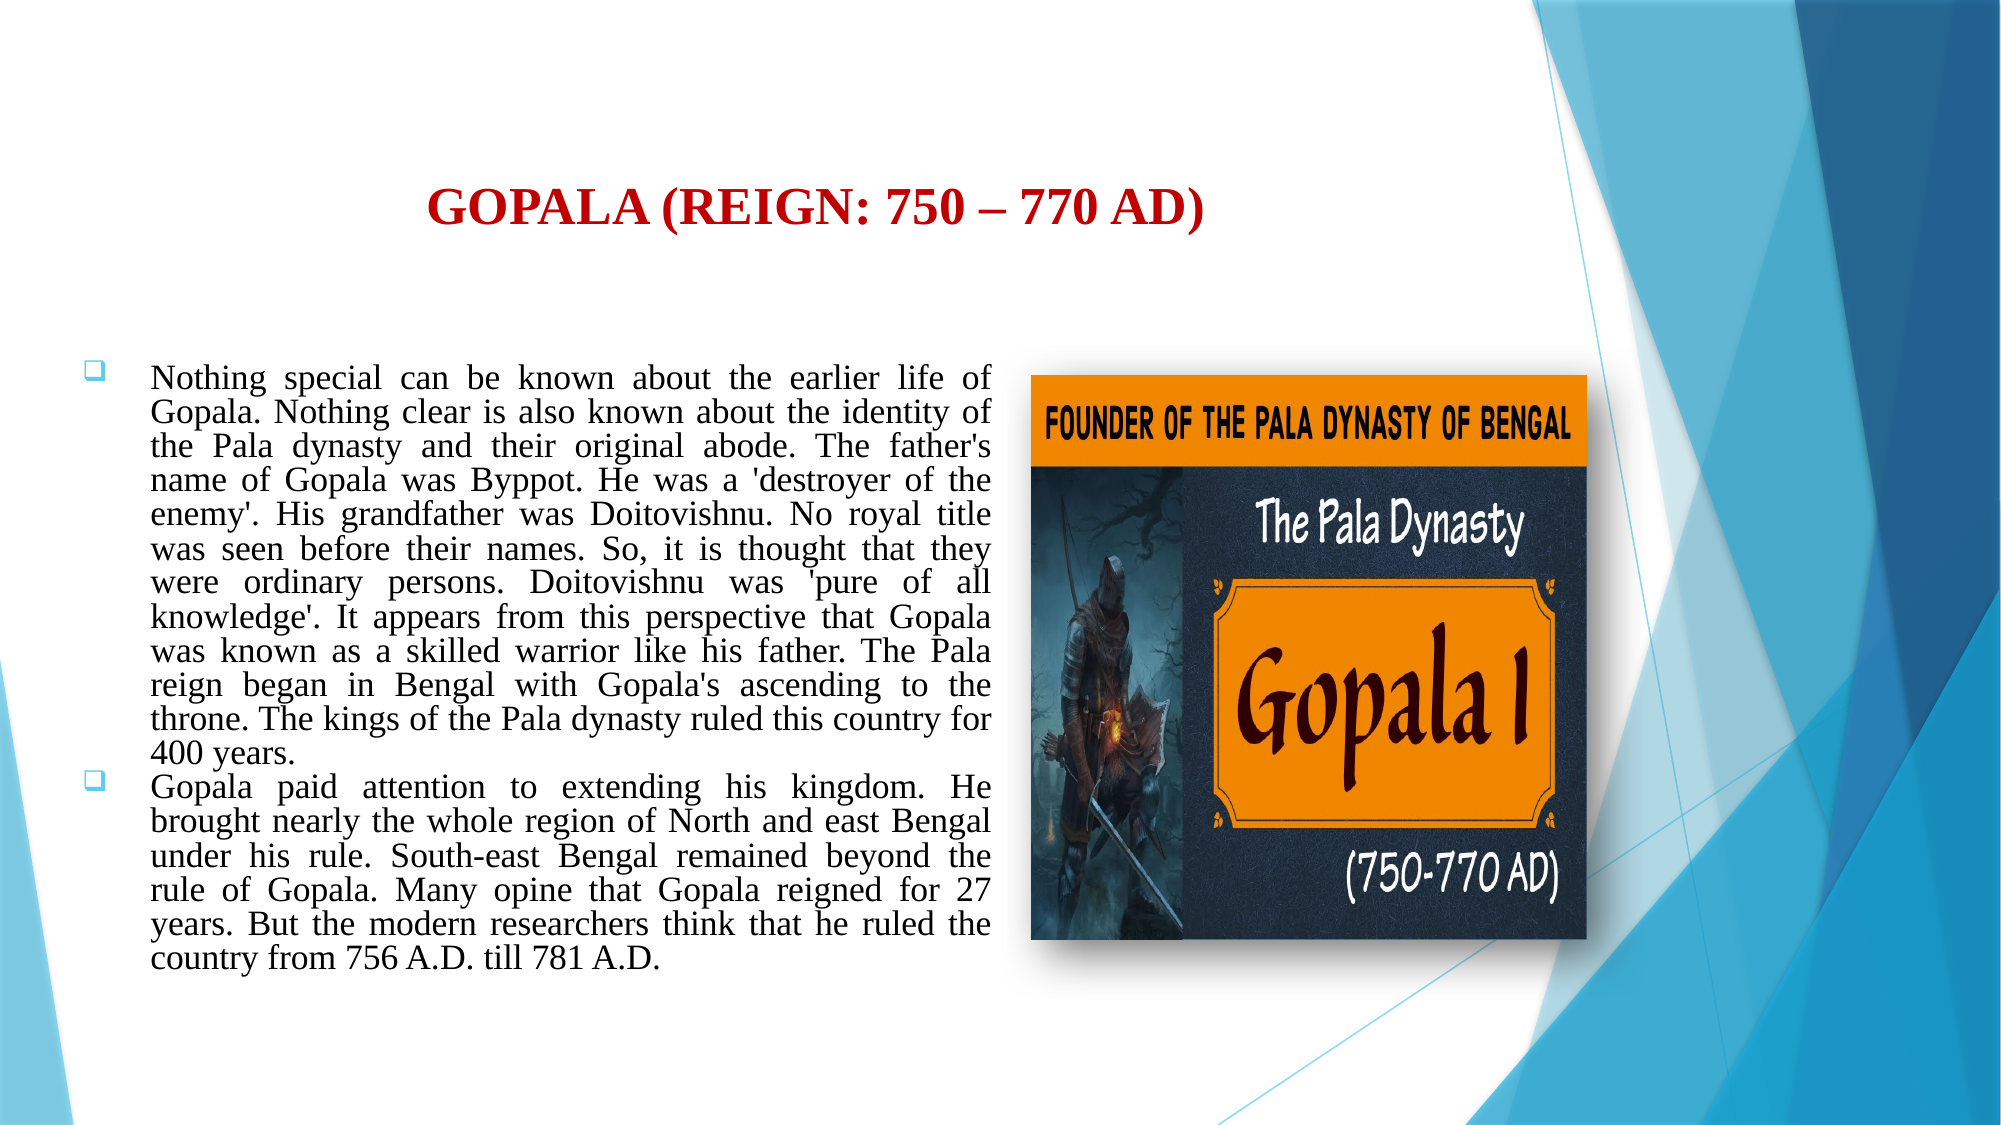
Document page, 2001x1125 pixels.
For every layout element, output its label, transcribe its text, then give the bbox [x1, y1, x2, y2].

list Nothing special can be known about the earlier life of Gopala. Nothing clear is also known about the identity of the Pala dynasty and their original abode. The father's name of Gopala was Byppot. He was a 'destroyer of the enemy'. His grandfather was Doitovishnu. No royal title was seen before their names. So, it is thought that they were ordinary persons. Doitovishnu was 'pure of all knowledge'. It appears from this perspective that Gopala was known as a skilled warrior like his father. The Pala reign began in Bengal with Gopala's ascending to the throne. The kings of the Pala dynasty ruled this country for 400 years. Gopala paid attention to extending his kingdom. He brought nearly the whole region of North and east Bengal under his rule. South-east Bengal remained beyond the rule of Gopala. Many opine that Gopala reigned for 27 years. But the modern researchers think that he ruled the country from 756 A.D. till 781 A.D. [38, 354, 1008, 992]
title GOPALA (REIGN: 750 – 770 AD) [111, 99, 1522, 317]
picture [1030, 375, 1587, 941]
